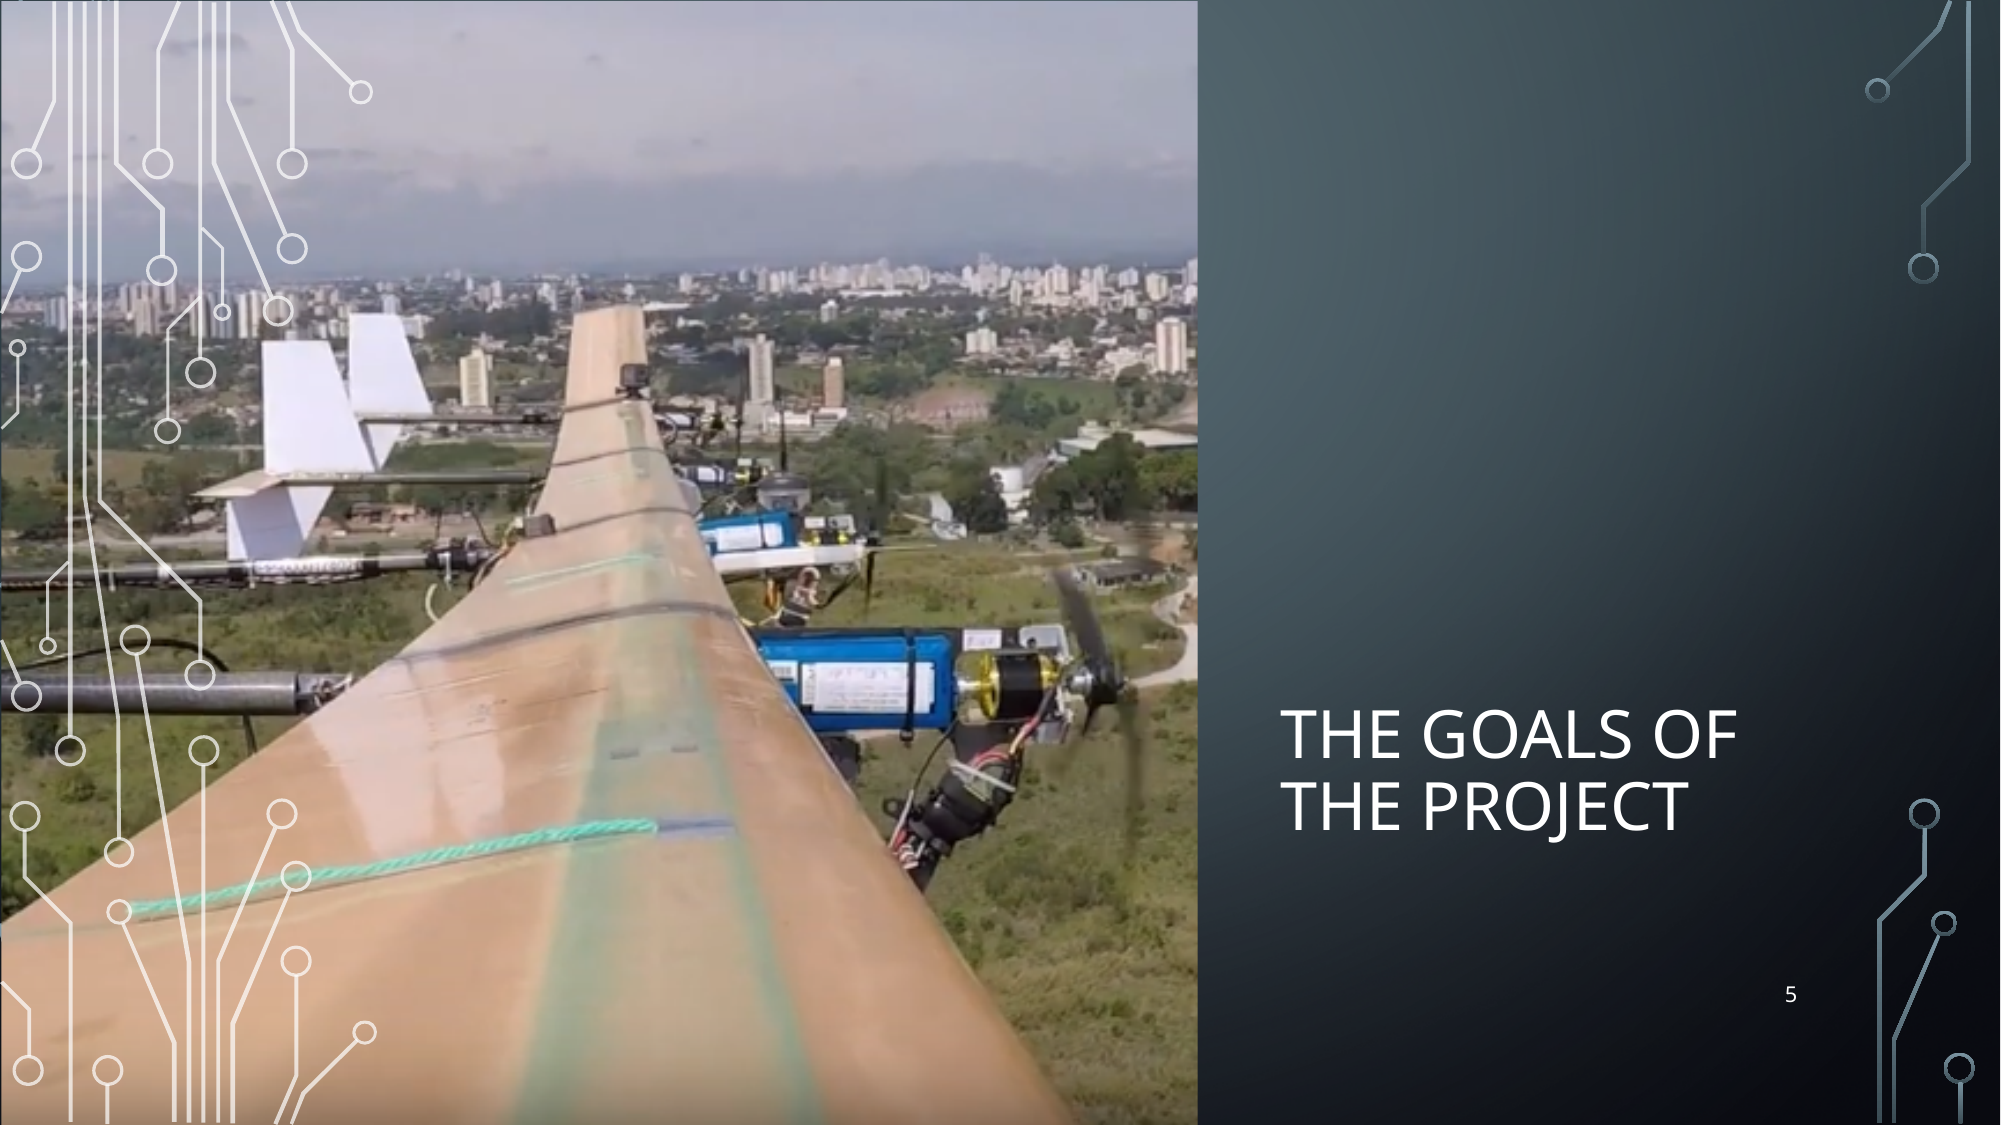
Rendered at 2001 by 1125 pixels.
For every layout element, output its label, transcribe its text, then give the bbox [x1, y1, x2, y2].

picture [379, 1, 1198, 1125]
title The goals of the project [1265, 651, 1772, 895]
slide_number 5 [1685, 965, 1813, 1025]
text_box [0, 0, 379, 1125]
